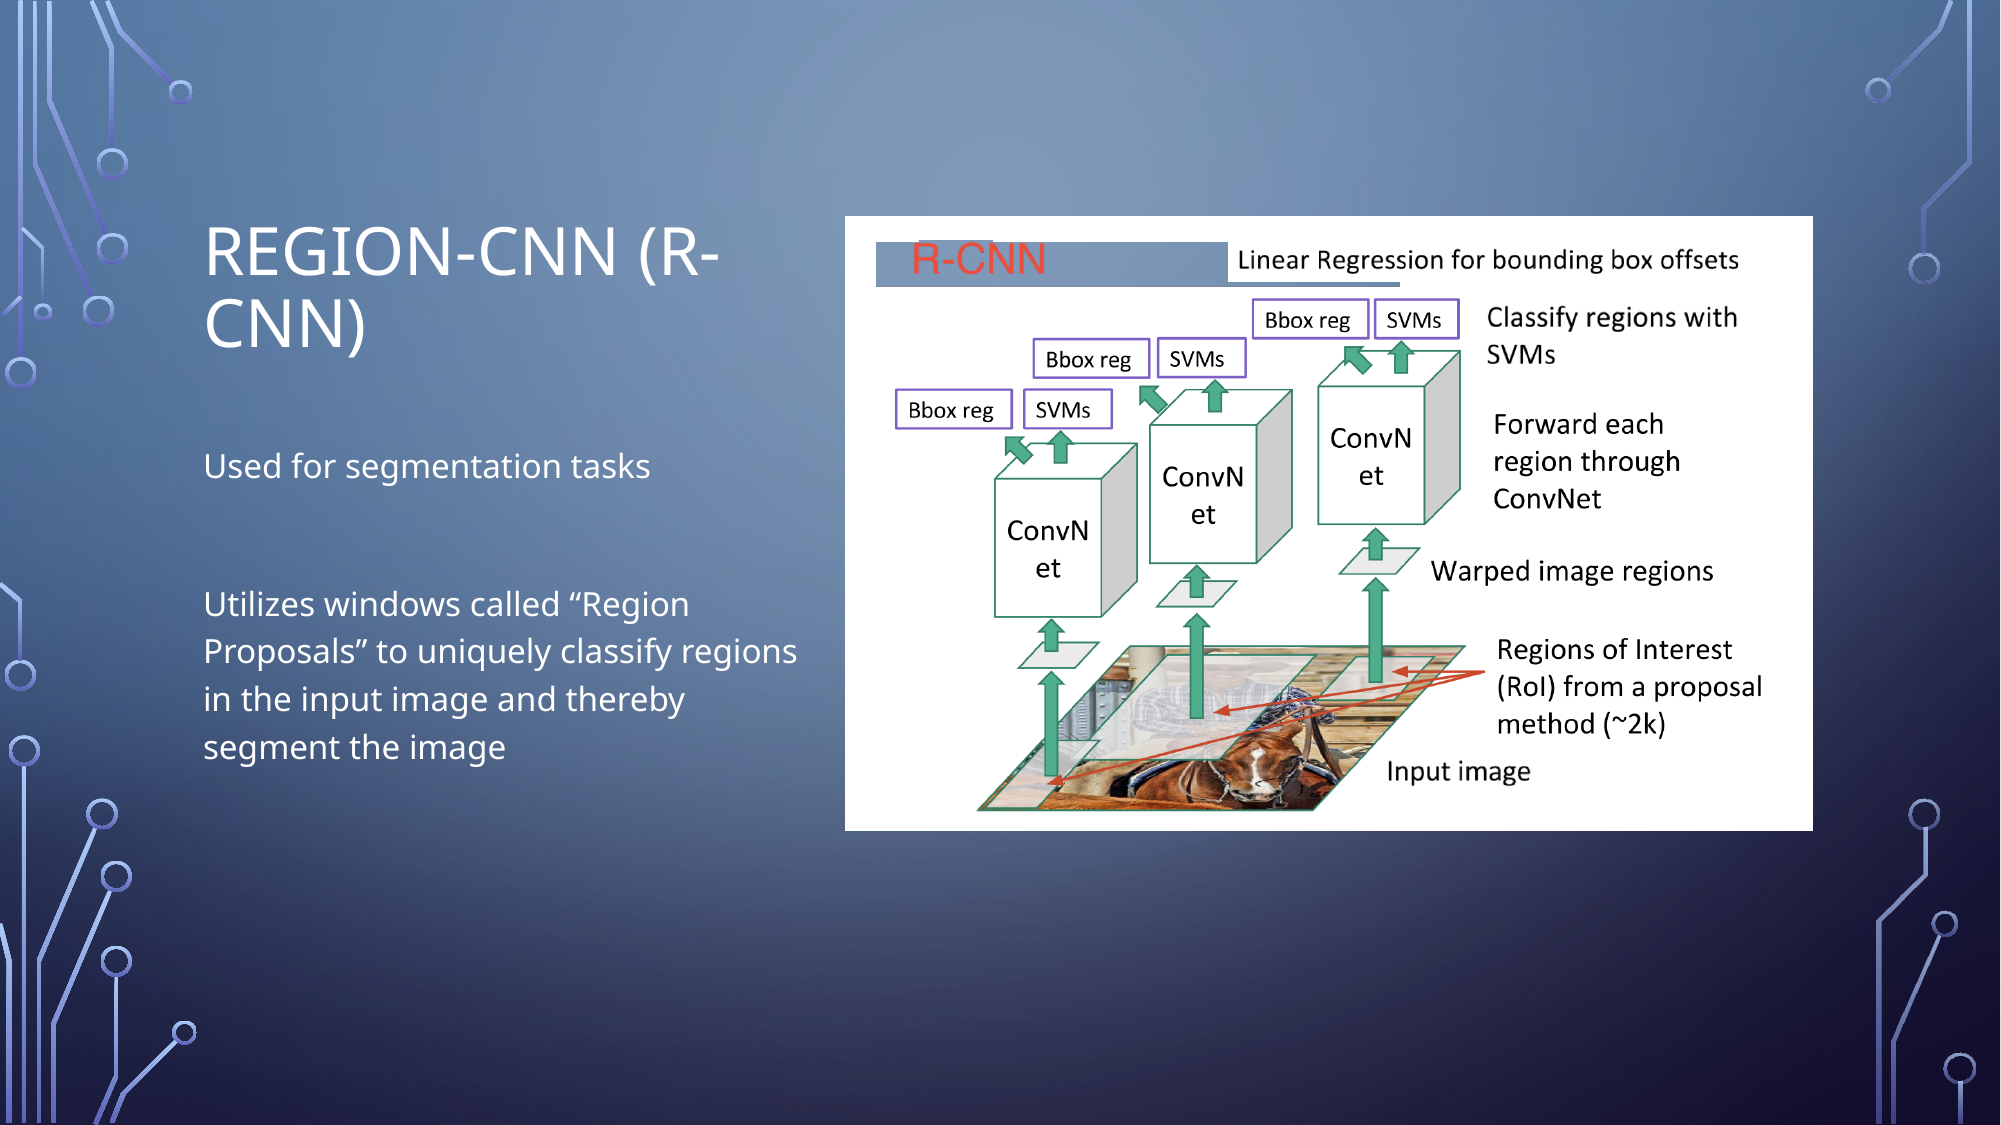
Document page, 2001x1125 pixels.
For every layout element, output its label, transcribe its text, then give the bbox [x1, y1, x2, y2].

list Used for segmentation tasks Utilizes windows called “Region Proposals” to uniquely classify regions in the input image and thereby segment the image [188, 369, 821, 950]
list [845, 215, 1813, 832]
title Region-CNN (R-CNN) [188, 99, 821, 369]
